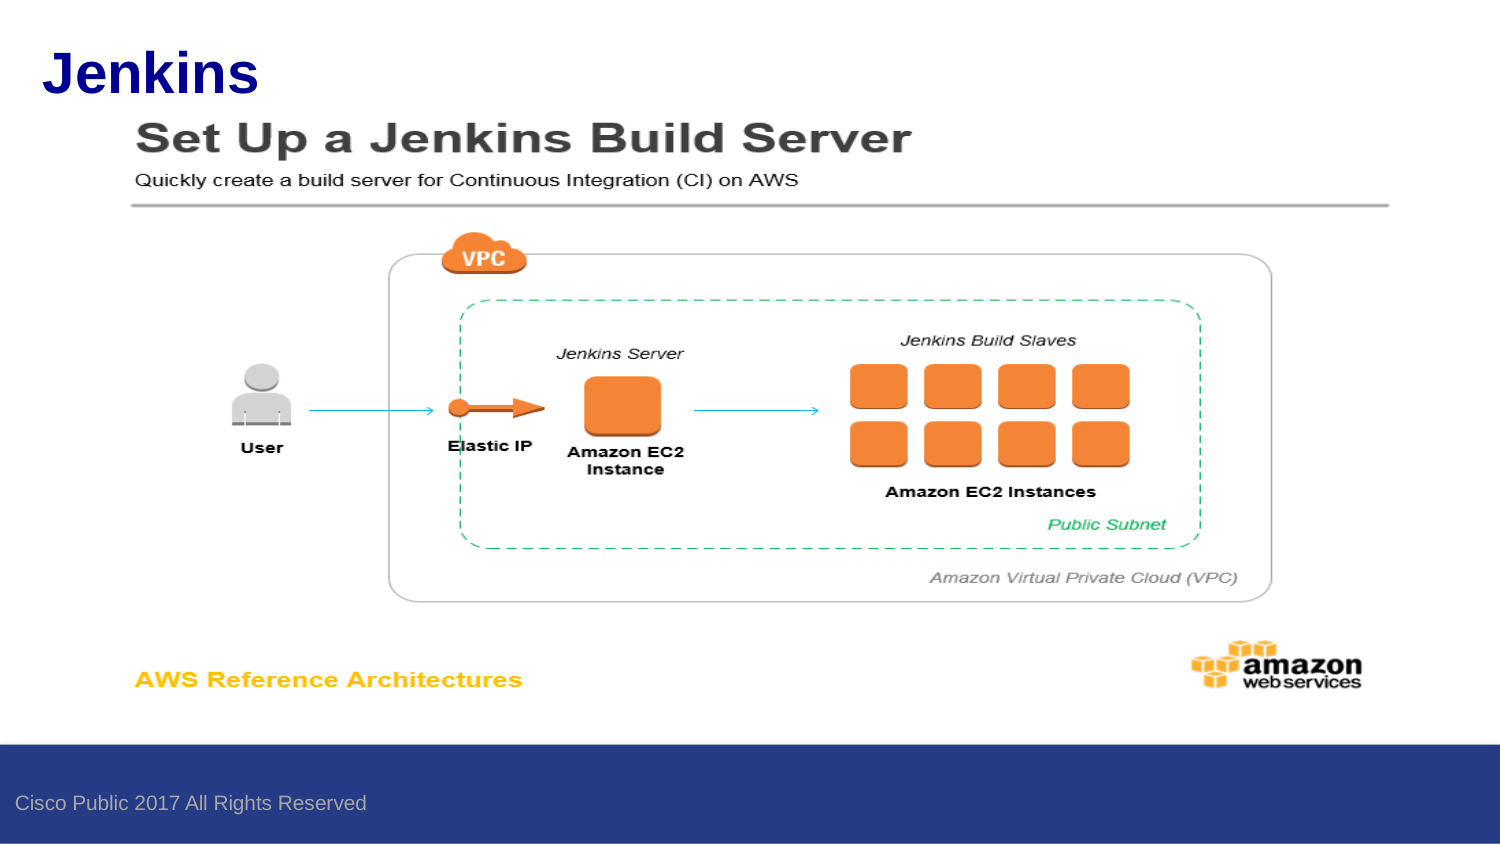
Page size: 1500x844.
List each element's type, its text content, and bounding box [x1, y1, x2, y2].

title Jenkins [27, 32, 1382, 107]
picture [87, 89, 1430, 724]
